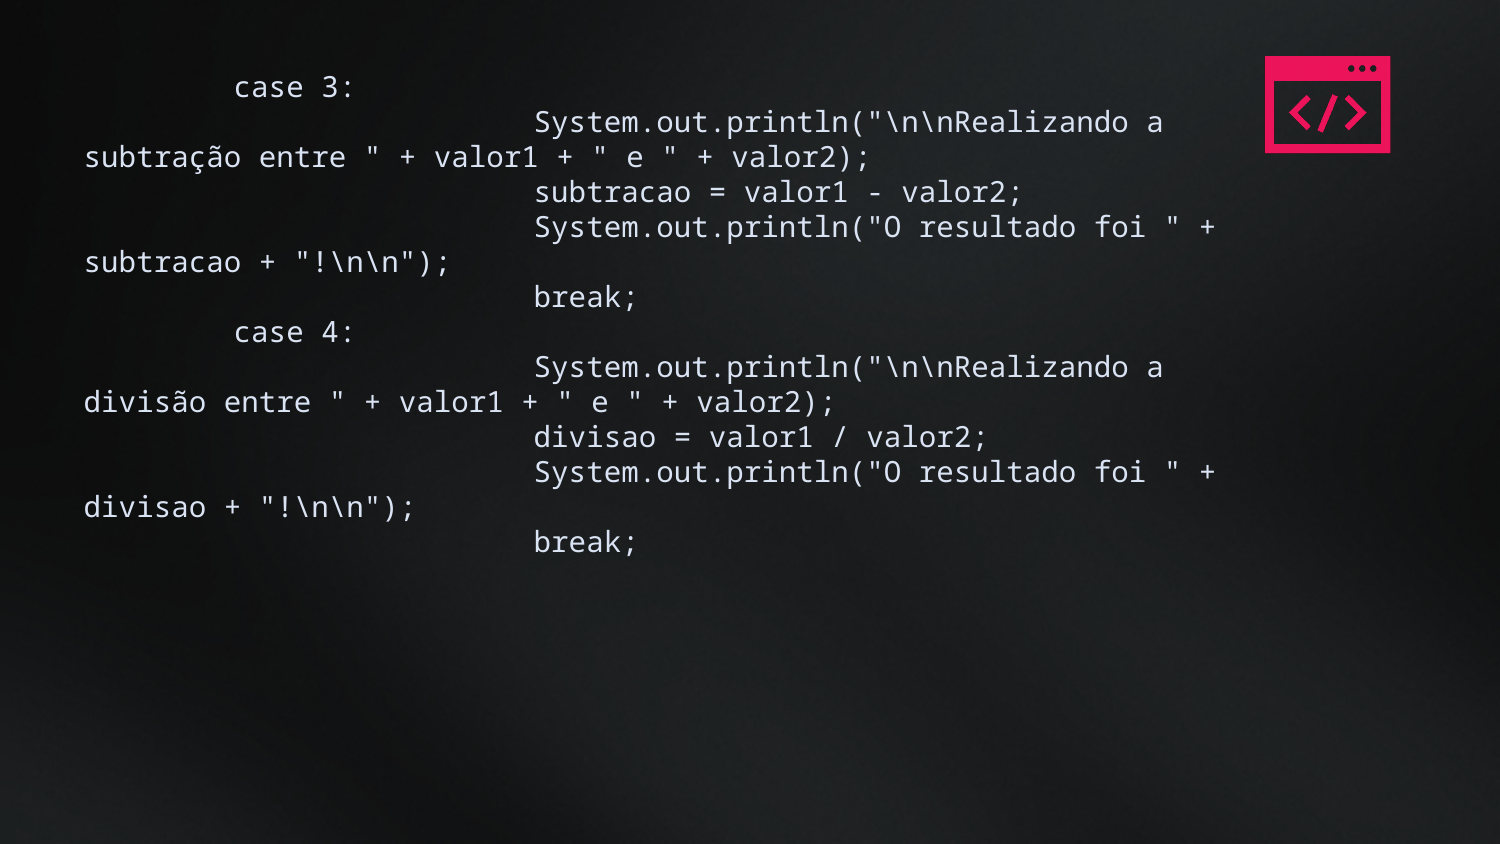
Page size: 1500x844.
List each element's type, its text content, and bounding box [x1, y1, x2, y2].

picture [0, 0, 1500, 844]
text_box case 3: System.out.println("\n\nRealizando a subtração entre " + valor1 + " e " + valor2); subtracao = valor1 - valor2; System.out.println("O resultado foi " + subtracao + "!\n\n"); break; case 4: System.out.println("\n\nRealizando a divisão entre " + valor1 + " e " + valor2); divisao = valor1 / valor2; System.out.println("O resultado foi " + divisao + "!\n\n"); break; [68, 60, 1252, 601]
